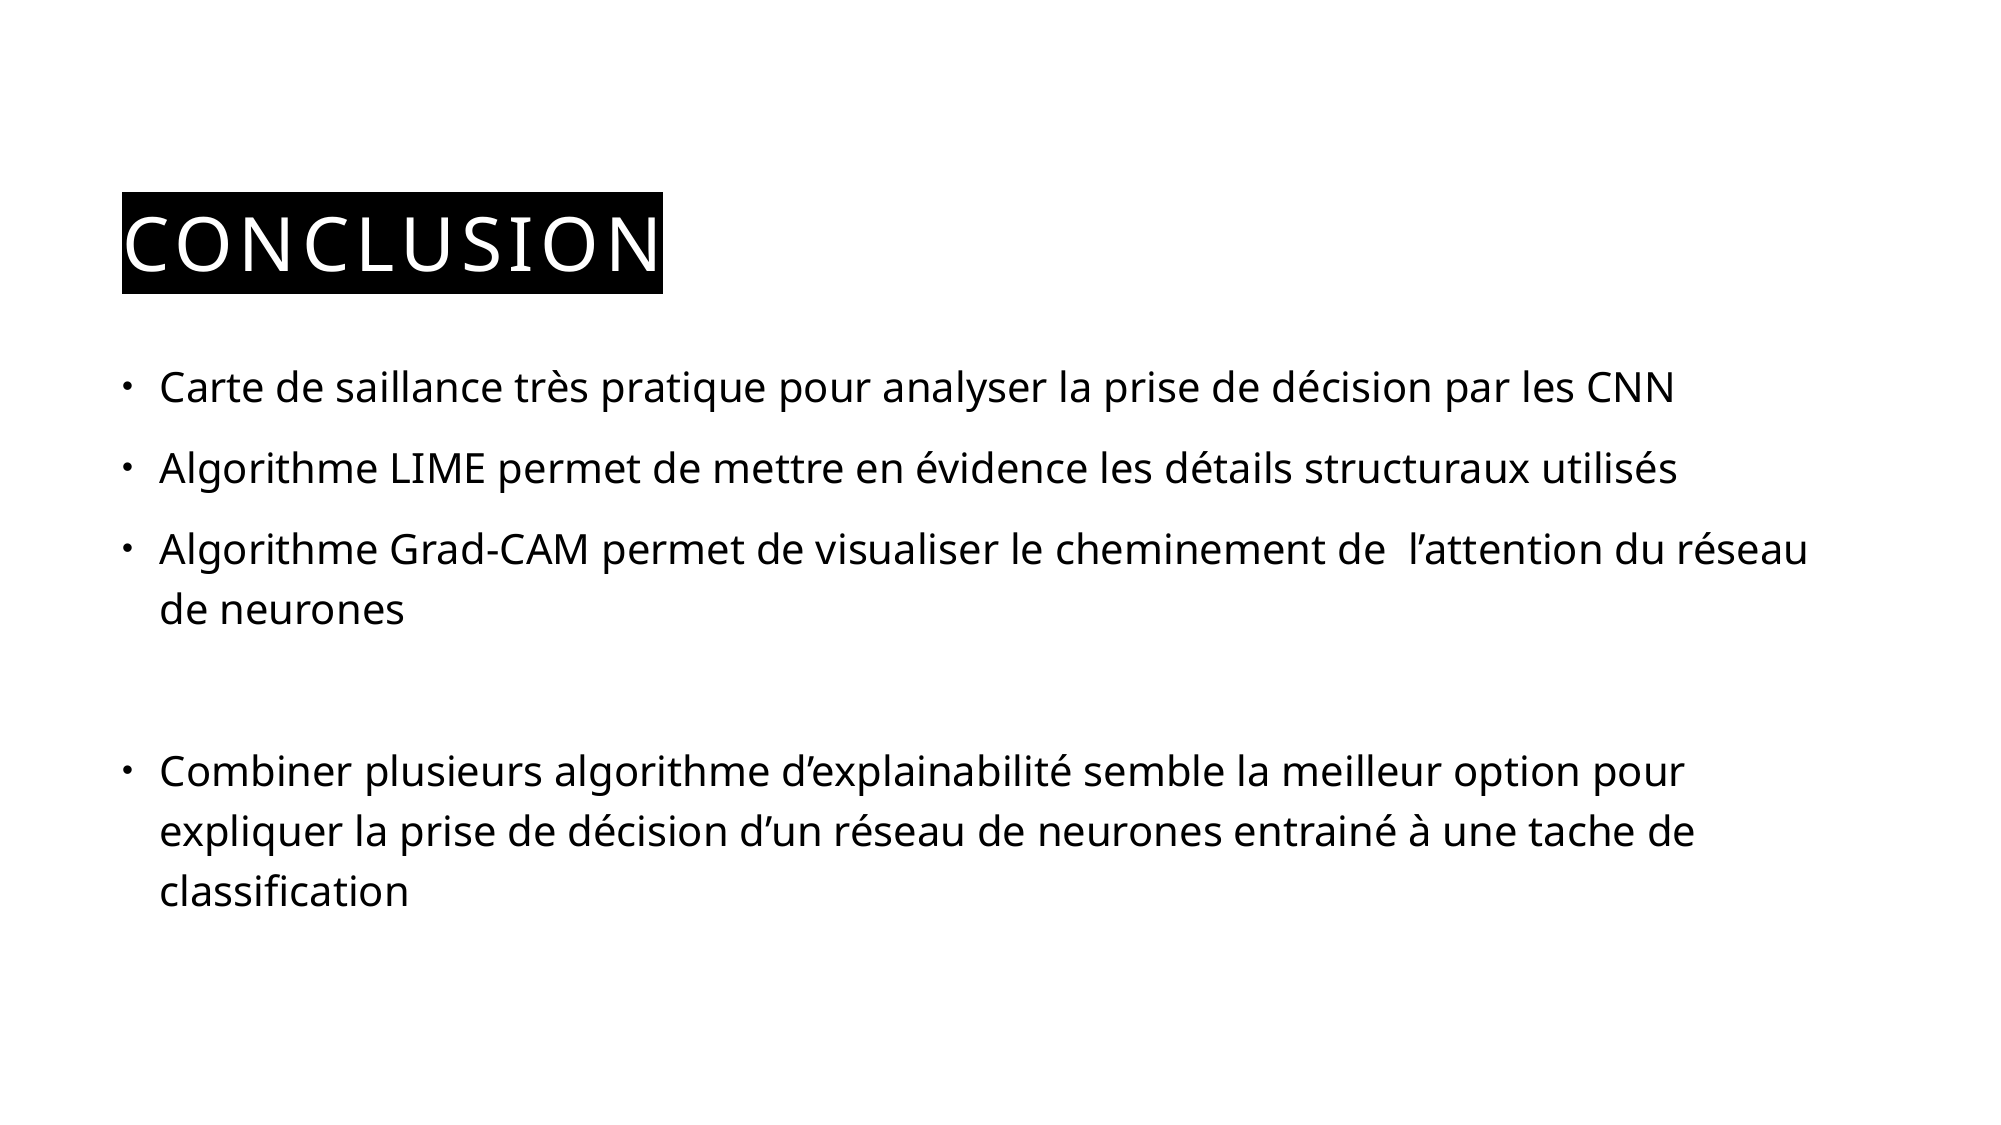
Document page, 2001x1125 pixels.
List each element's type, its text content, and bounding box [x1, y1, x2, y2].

title conclusion [107, 106, 1850, 295]
list Carte de saillance très pratique pour analyser la prise de décision par les CNN Algorithme LIME permet de mettre en évidence les détails structuraux utilisés Algorithme Grad-CAM permet de visualiser le cheminement de l’attention du réseau de neurones Combiner plusieurs algorithme d’explainabilité semble la meilleur option pour expliquer la prise de décision d’un réseau de neurones entrainé à une tache de classification [107, 343, 1850, 975]
